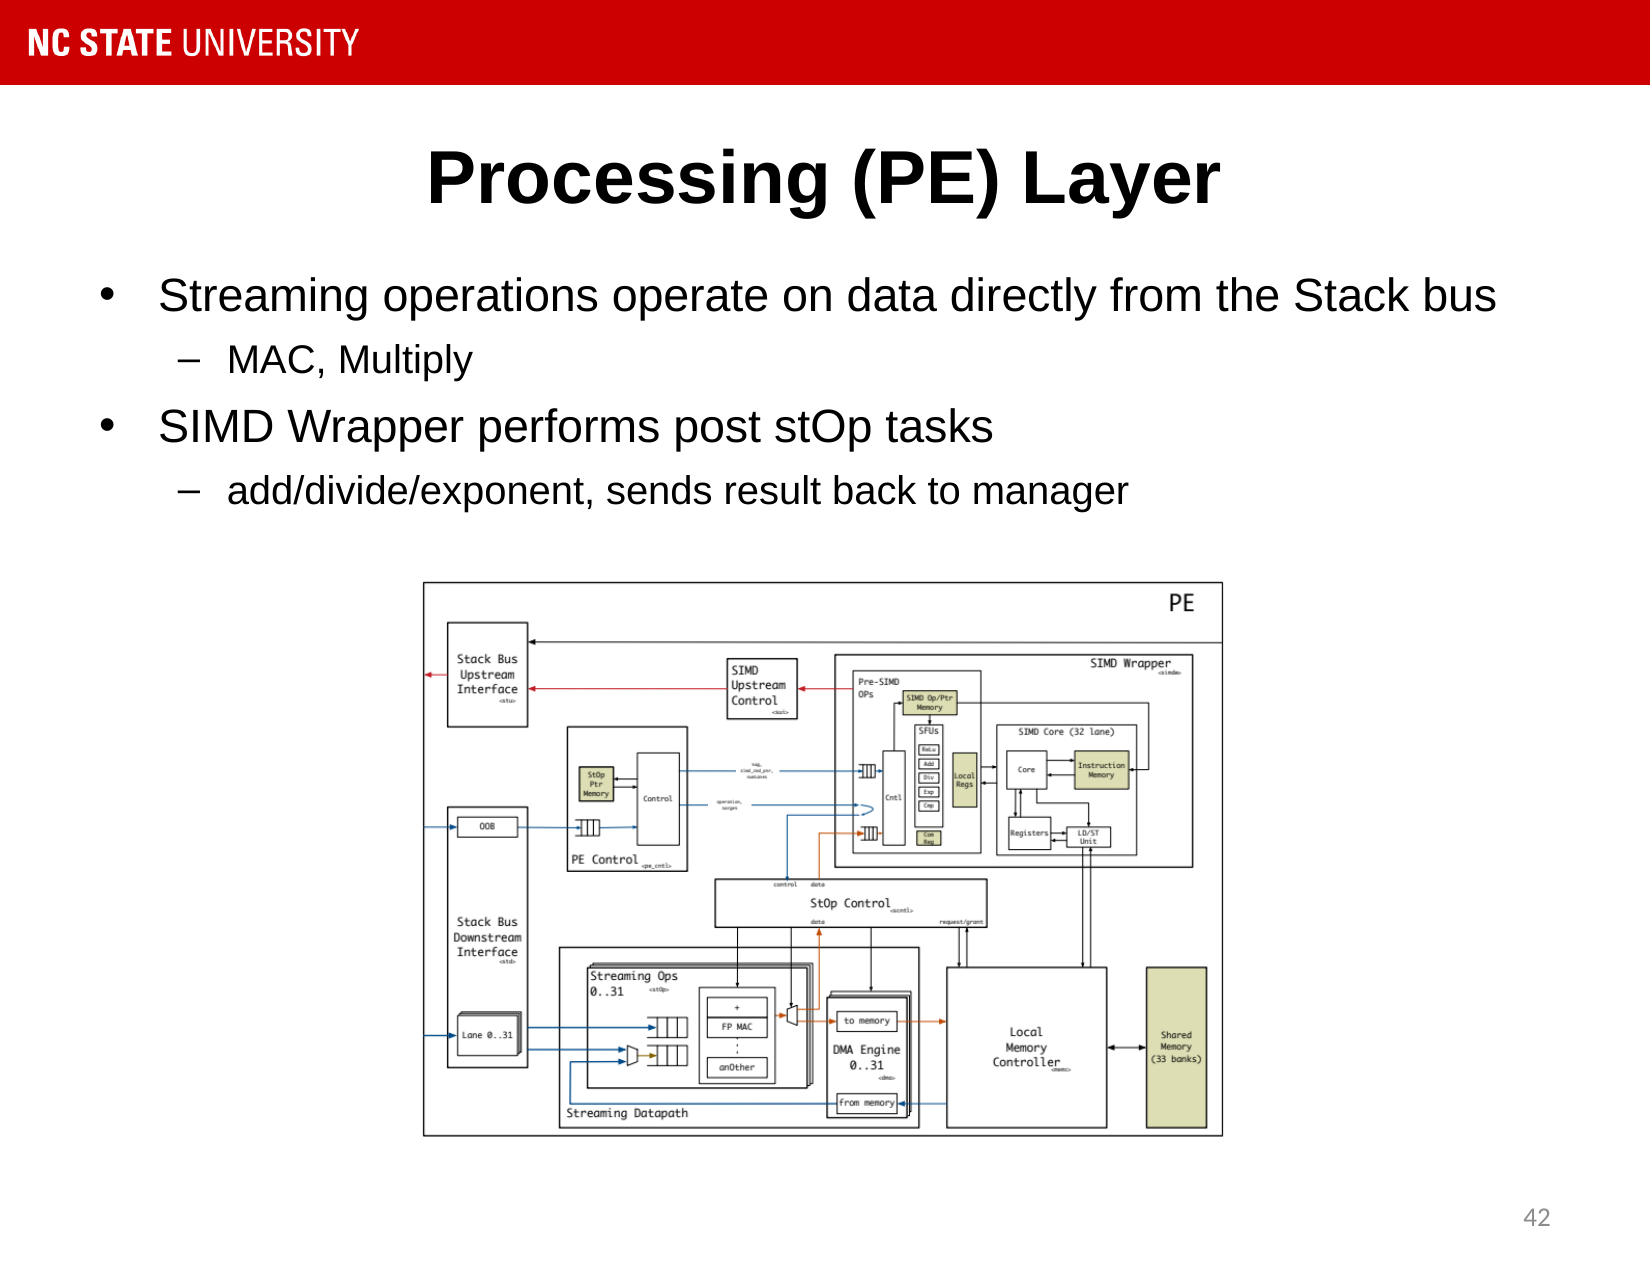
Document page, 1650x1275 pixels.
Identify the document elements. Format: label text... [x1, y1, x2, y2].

title Processing (PE) Layer [82, 74, 1568, 256]
slide_number 42 [1182, 1181, 1568, 1250]
picture [419, 579, 1224, 1137]
list Streaming operations operate on data directly from the Stack bus MAC, Multiply SIMD Wrapper performs post stOp tasks add/divide/exponent, sends result back to manager [82, 256, 1568, 557]
picture [0, 0, 1650, 85]
